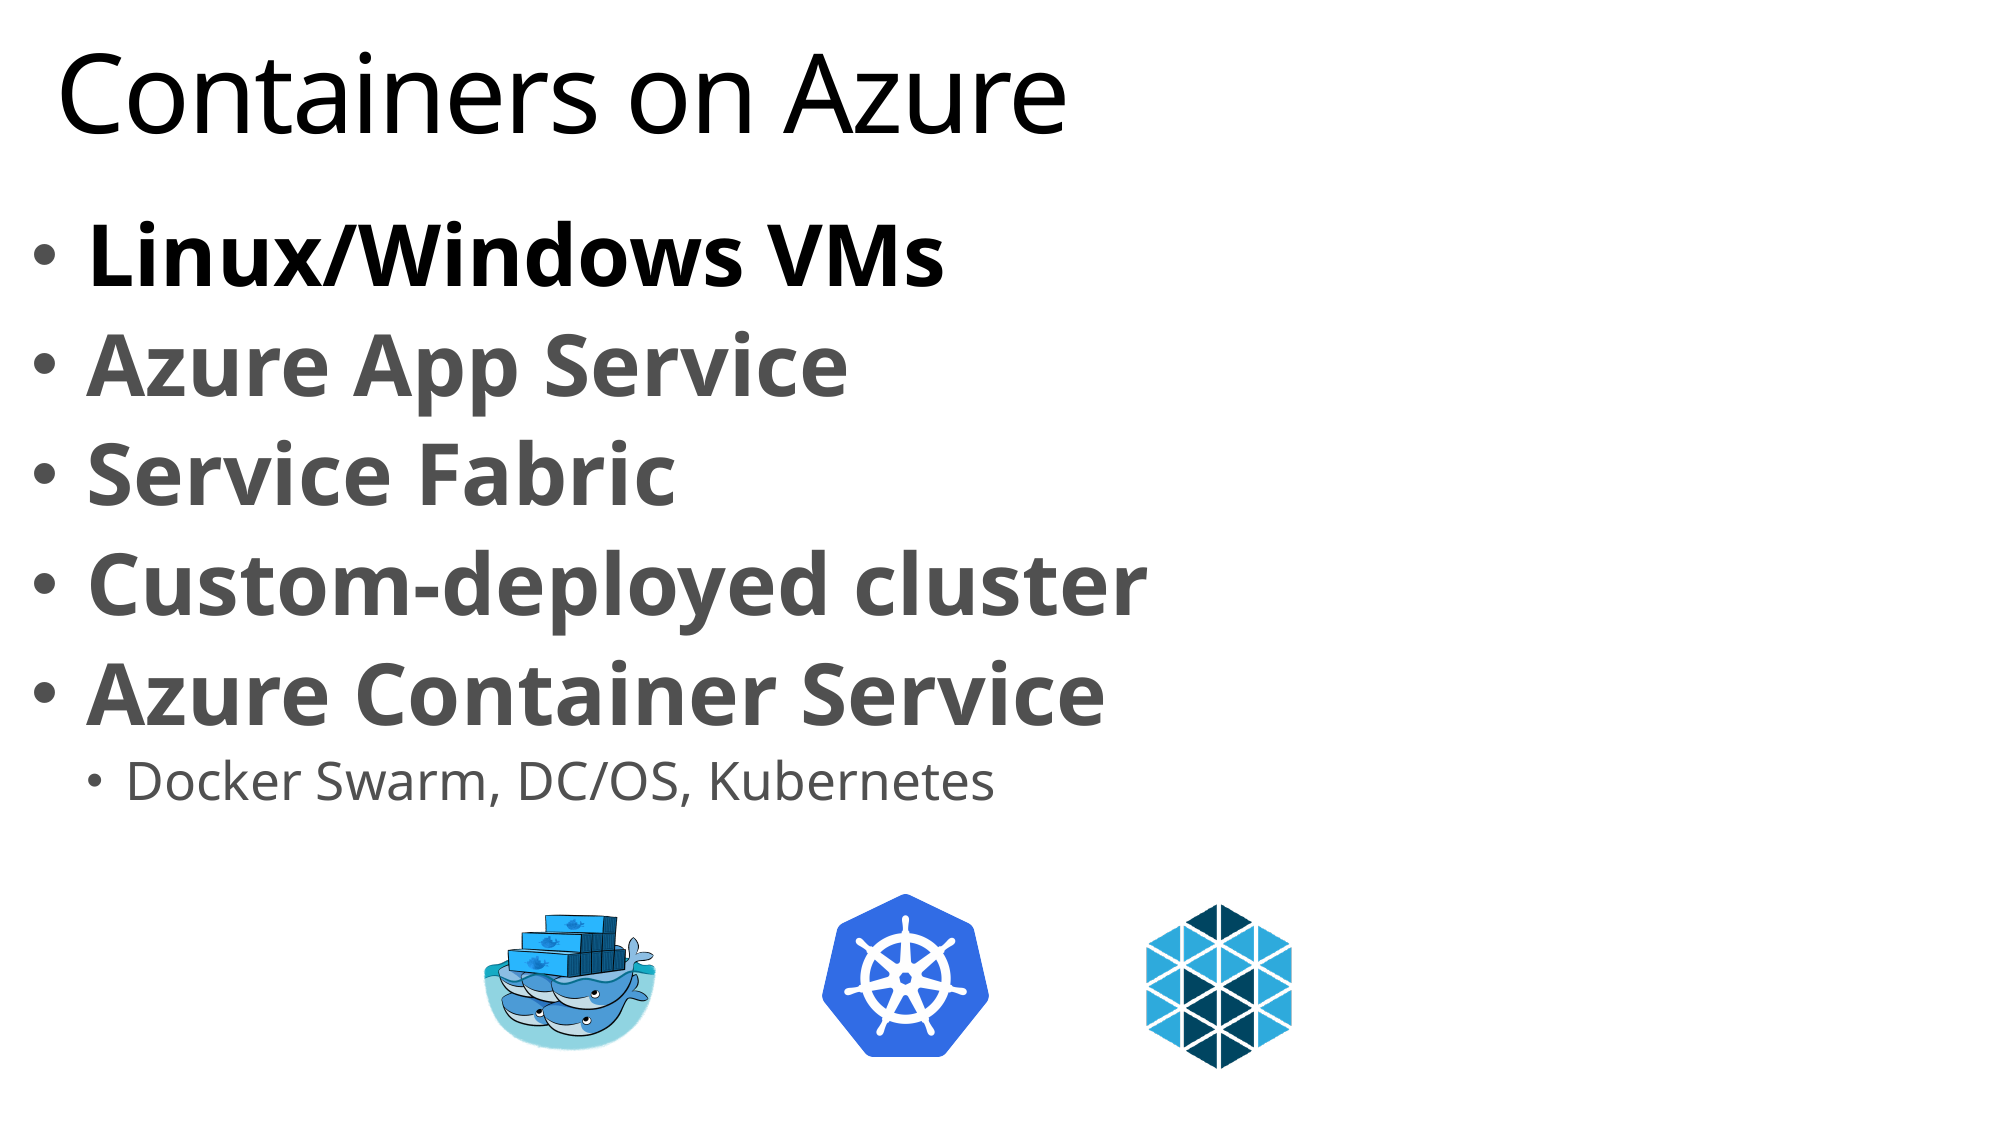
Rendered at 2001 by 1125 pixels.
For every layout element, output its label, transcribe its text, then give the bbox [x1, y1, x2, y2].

picture [1134, 901, 1303, 1070]
picture [821, 894, 989, 1057]
list Linux/Windows VMs Azure App Service Service Fabric Custom-deployed cluster Azure Container Service Docker Swarm, DC/OS, Kubernetes [7, 197, 1970, 1087]
title Containers on Azure [31, 23, 1757, 145]
picture [468, 894, 677, 1068]
